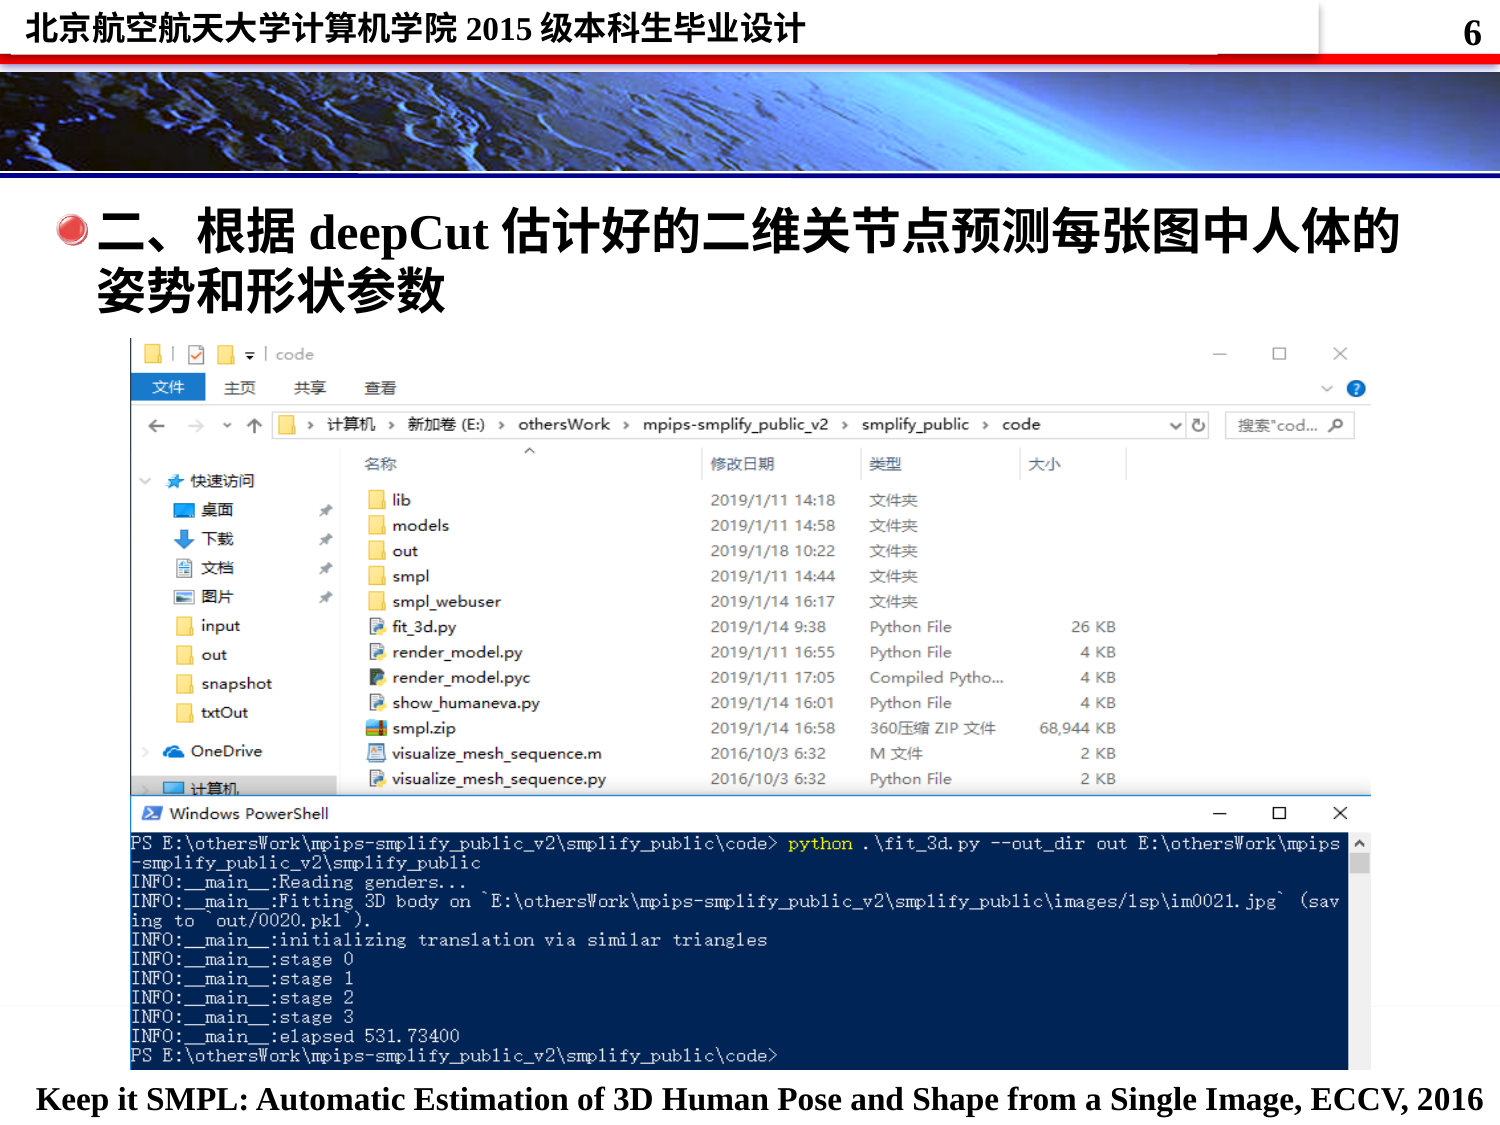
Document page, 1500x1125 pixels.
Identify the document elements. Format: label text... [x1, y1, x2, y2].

picture [0, 72, 1500, 171]
picture [130, 337, 1371, 1070]
list 二、根据deepCut估计好的二维关节点预测每张图中人体的姿势和形状参数 [39, 191, 1455, 314]
picture [54, 211, 90, 247]
text_box Keep it SMPL: Automatic Estimation of 3D Human Pose and Shape from a Single Image, ECCV, 2016 [0, 1069, 1500, 1125]
slide_number 6 [1317, 0, 1498, 54]
